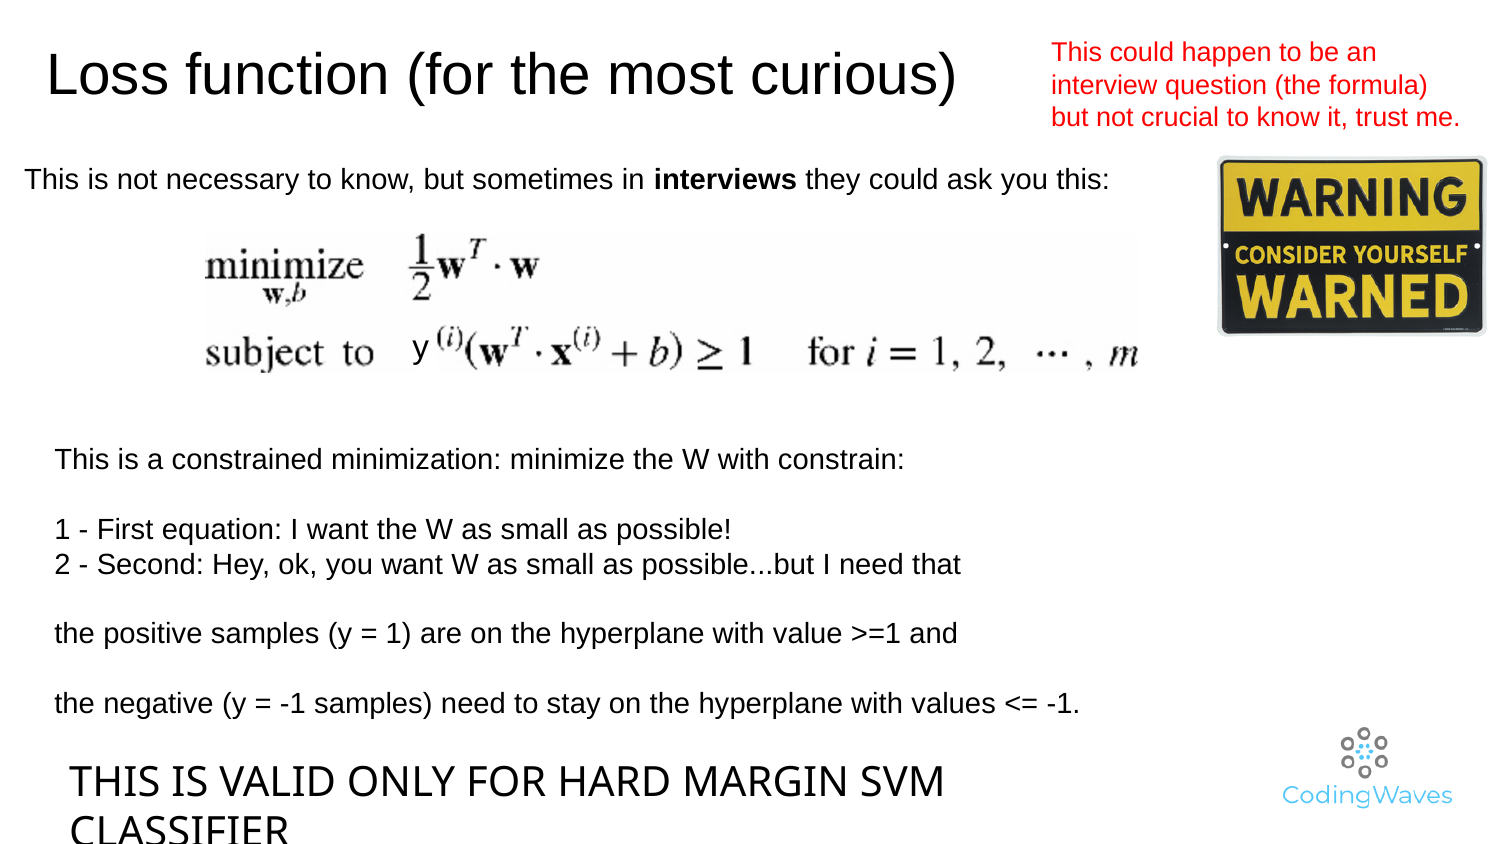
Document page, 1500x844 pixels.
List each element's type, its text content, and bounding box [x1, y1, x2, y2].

text_box This is not necessary to know, but sometimes in interviews they could ask you this: [9, 145, 1210, 215]
text_box This is a constrained minimization: minimize the W with constrain: 1 - First equation: I want the W as small as possible! 2 - Second: Hey, ok, you want W as small as possible...but I need that the positive samples (y = 1) are on the hyperplane with value >=1 and the negative (y = -1 samples) need to stay on the hyperplane with values <= -1. [39, 425, 1350, 657]
picture [1212, 144, 1490, 384]
text_box This could happen to be an interview question (the formula) but not crucial to know it, trust me. [1036, 19, 1478, 114]
text_box [51, 696, 1171, 798]
title Loss function (for the most curious) [31, 20, 1151, 115]
text_box THIS IS VALID ONLY FOR HARD MARGIN SVM CLASSIFIER [54, 740, 1139, 809]
picture [1277, 719, 1461, 814]
picture [198, 220, 1161, 385]
